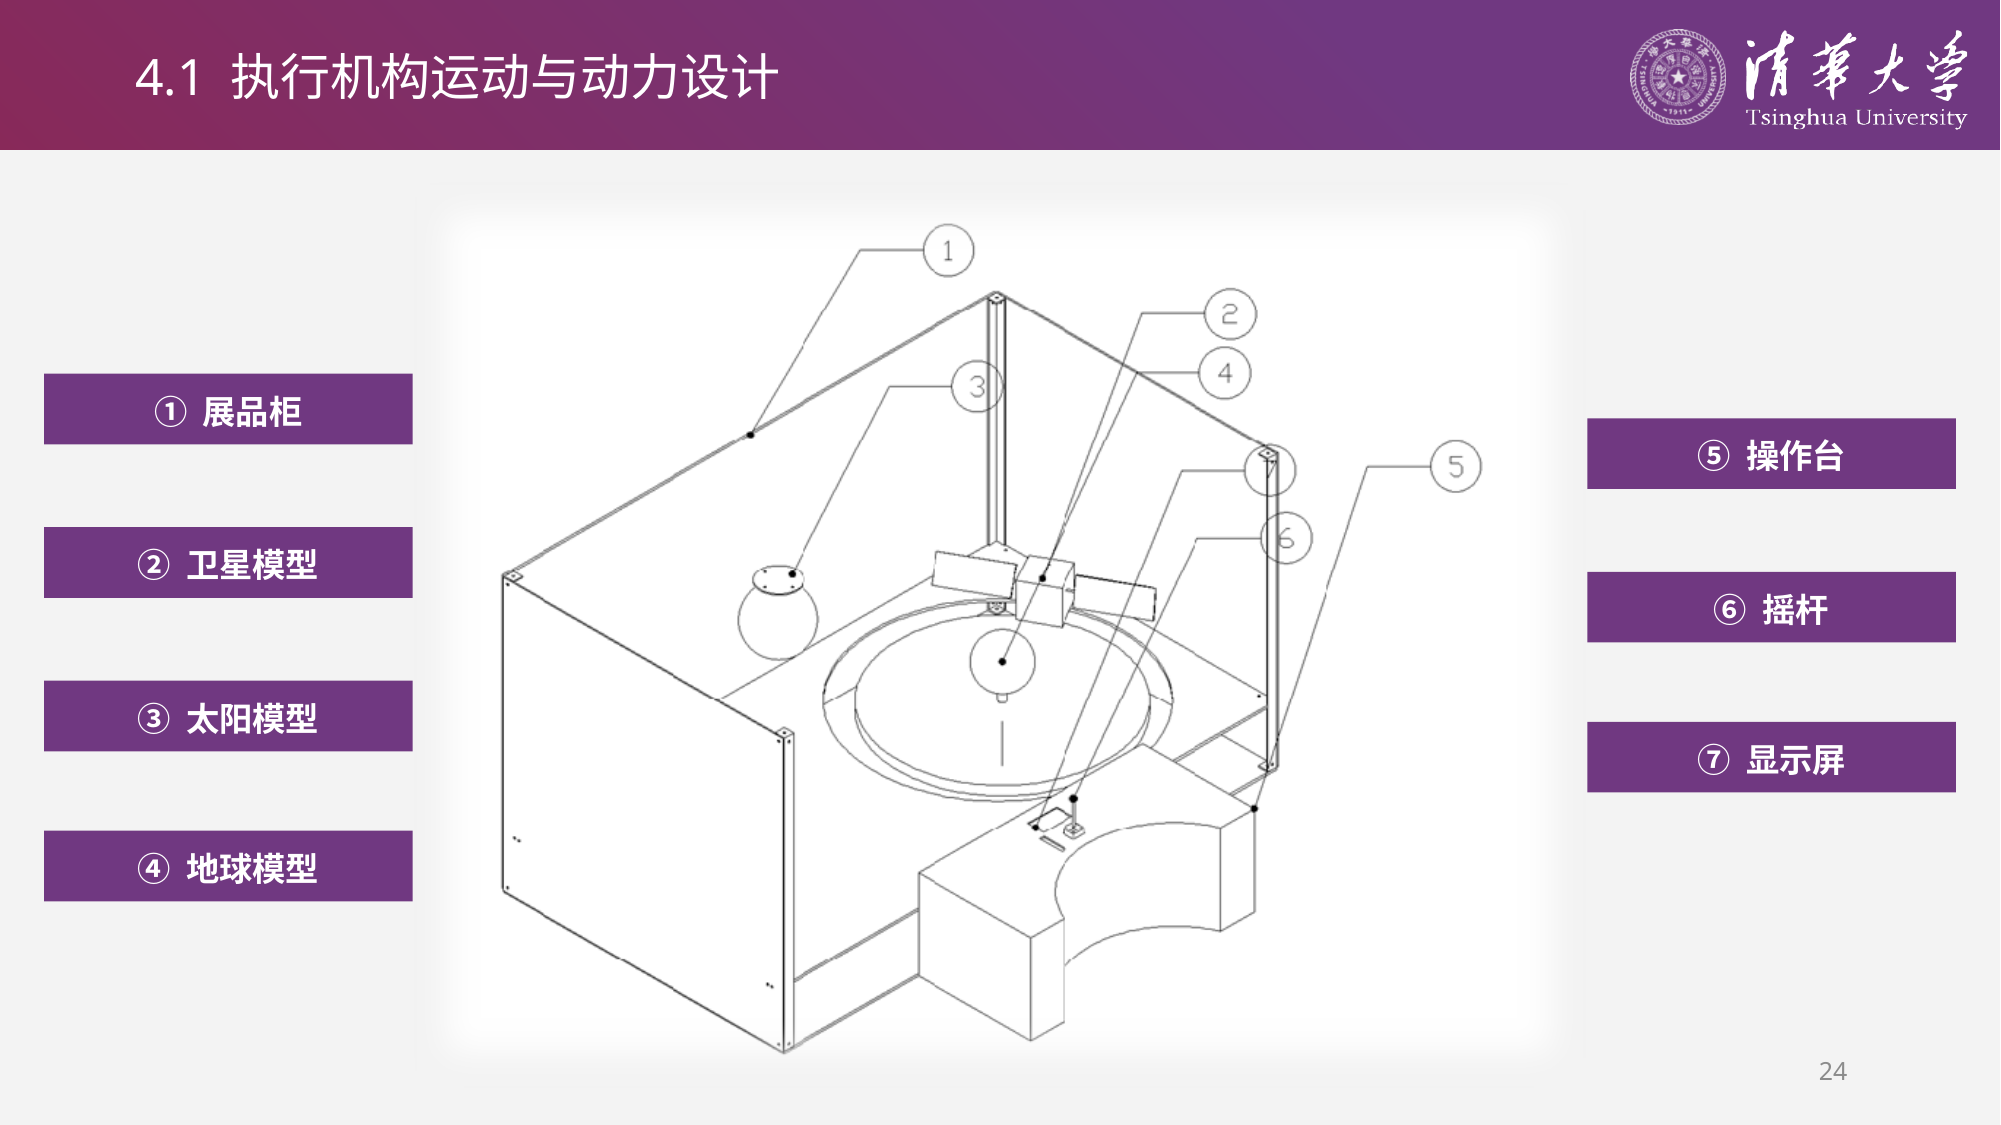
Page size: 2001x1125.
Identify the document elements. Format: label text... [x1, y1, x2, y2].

slide_number 24 [1412, 1042, 1863, 1103]
picture [412, 179, 1588, 1088]
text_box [44, 830, 413, 902]
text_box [1587, 721, 1956, 793]
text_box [1587, 418, 1956, 489]
text_box 4.1 执行机构运动与动力设计 [120, 37, 1630, 113]
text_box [44, 680, 413, 752]
text_box [0, 0, 2000, 151]
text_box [1630, 29, 1968, 130]
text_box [44, 373, 413, 445]
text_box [44, 527, 413, 598]
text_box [1587, 571, 1956, 643]
